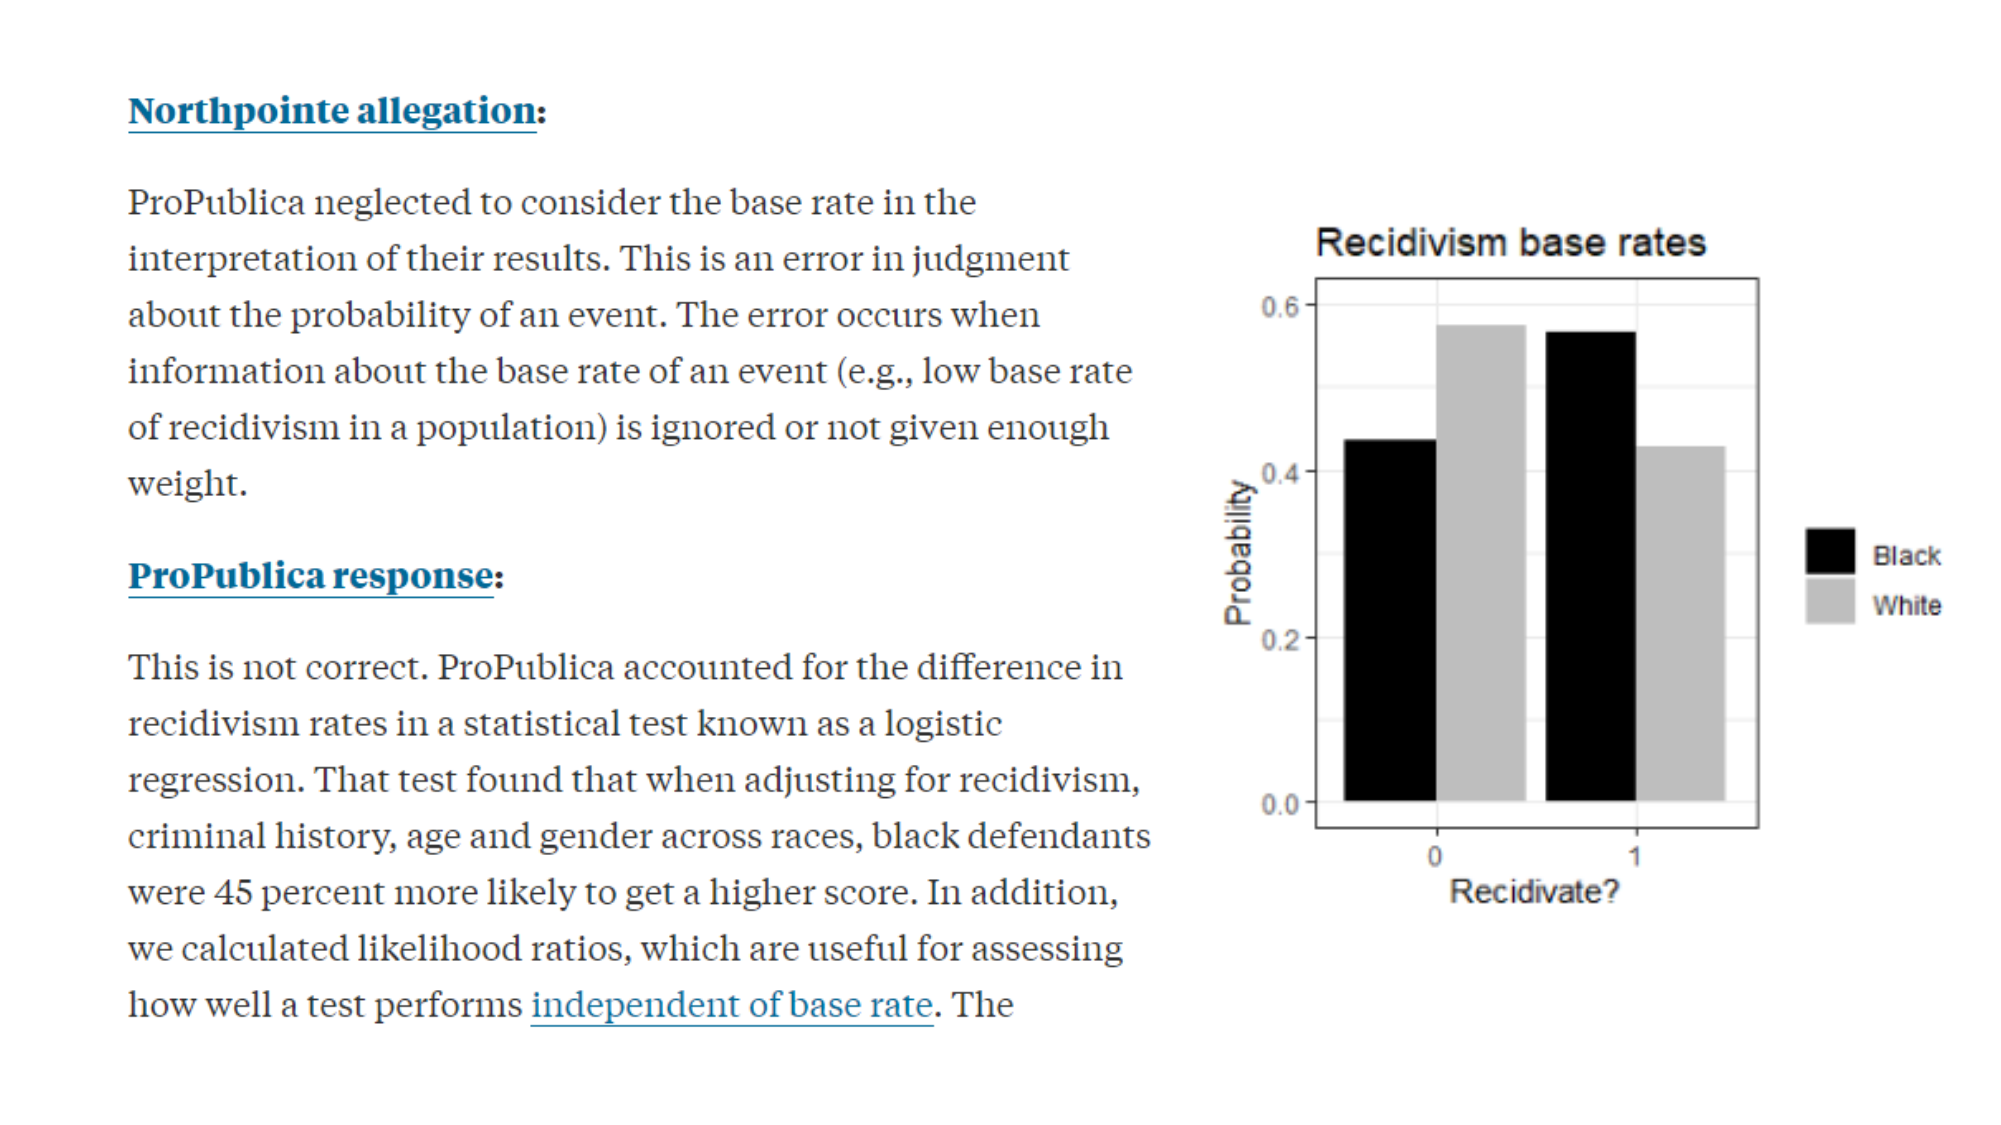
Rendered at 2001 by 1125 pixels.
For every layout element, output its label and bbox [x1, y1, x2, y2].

picture [99, 74, 1161, 520]
picture [99, 533, 1161, 1037]
picture [1206, 209, 1970, 925]
